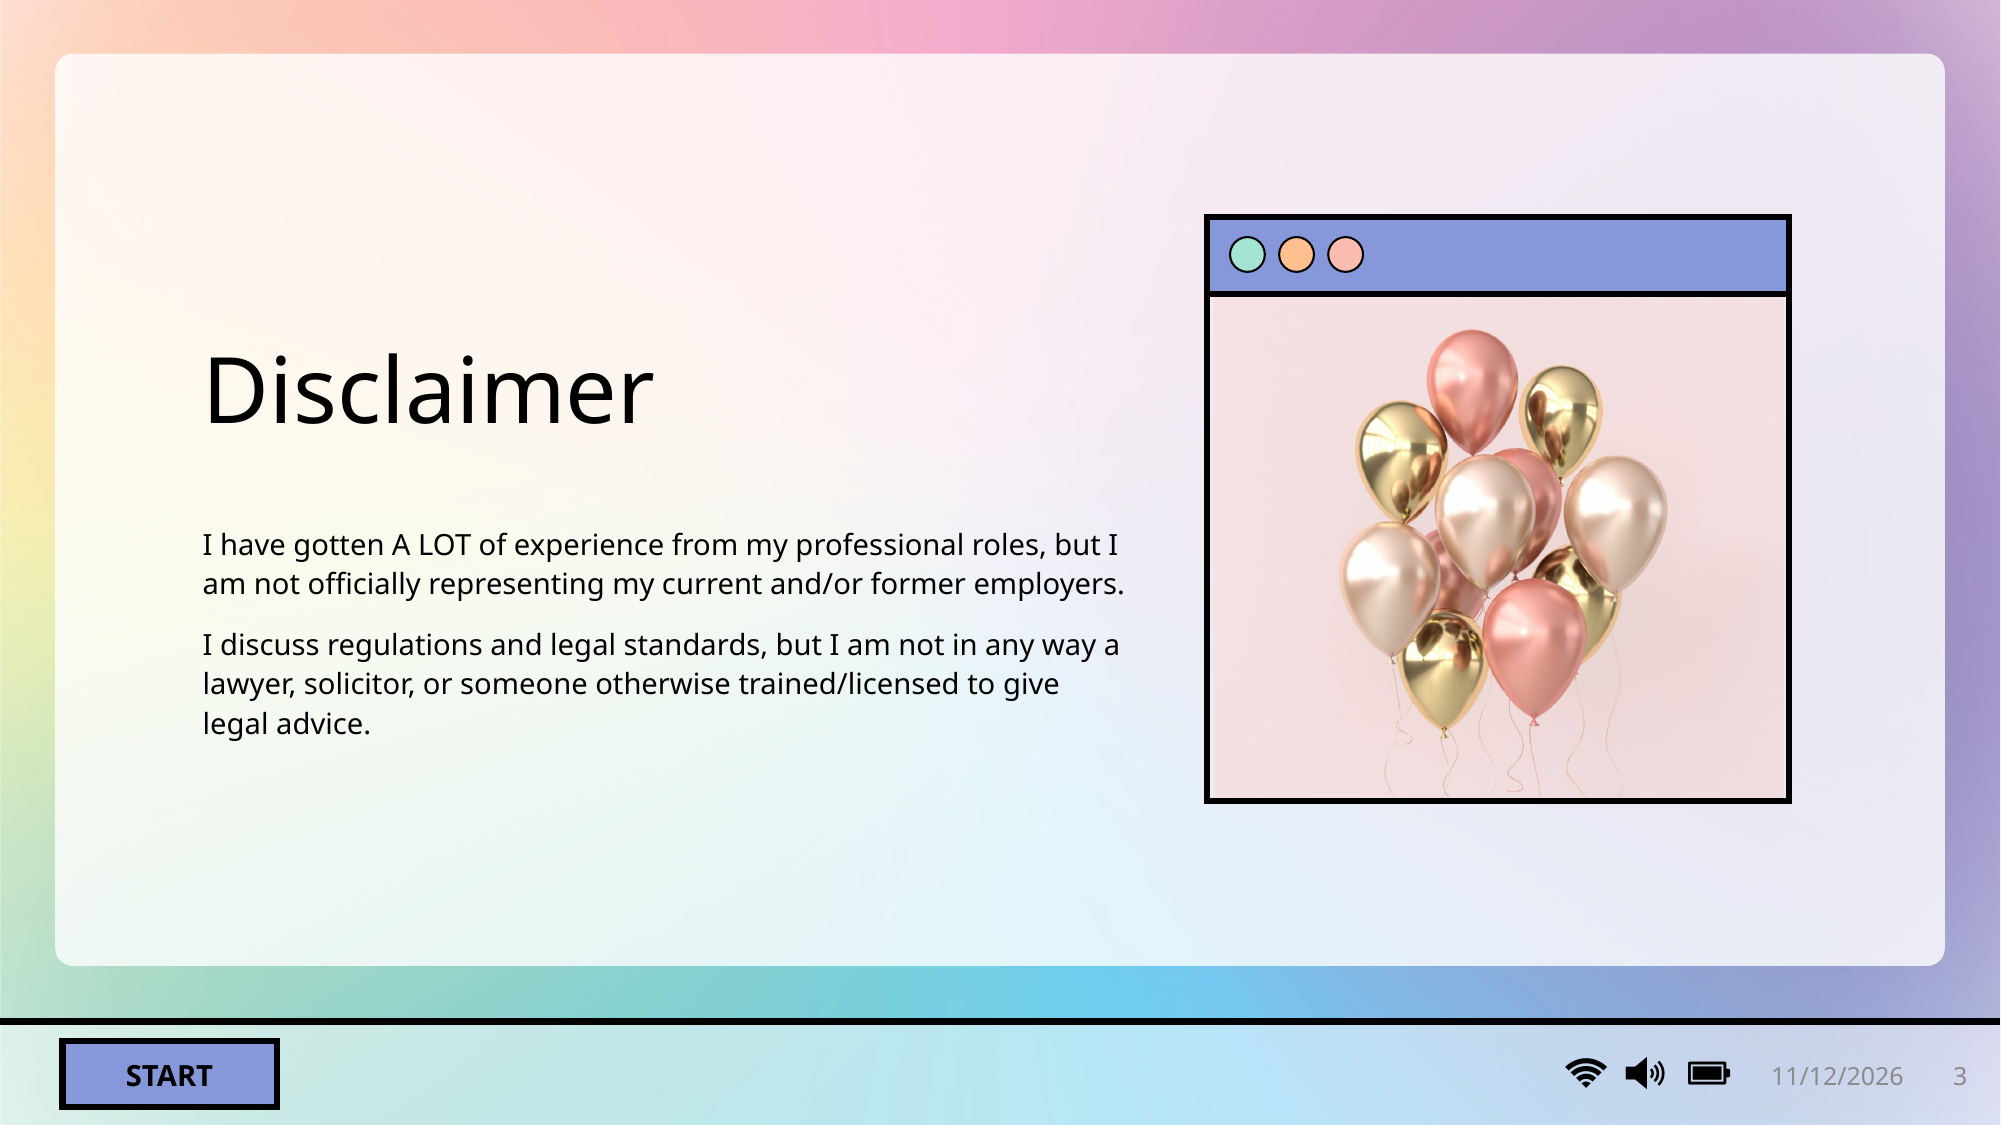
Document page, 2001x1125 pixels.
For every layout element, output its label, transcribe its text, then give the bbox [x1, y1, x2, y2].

picture [1563, 1050, 1609, 1096]
list I have gotten A LOT of experience from my professional roles, but I am not officially representing my current and/or former employers. I discuss regulations and legal standards, but I am not in any way a lawyer, solicitor, or someone otherwise trained/licensed to give legal advice. [187, 514, 1143, 798]
slide_number 3 [1918, 1021, 2000, 1125]
picture [1624, 1050, 1670, 1096]
title Disclaimer [187, 216, 1143, 452]
picture [0, 0, 2001, 1125]
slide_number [1731, 1021, 1918, 1125]
list start [59, 1038, 280, 1110]
picture [1686, 1050, 1731, 1096]
